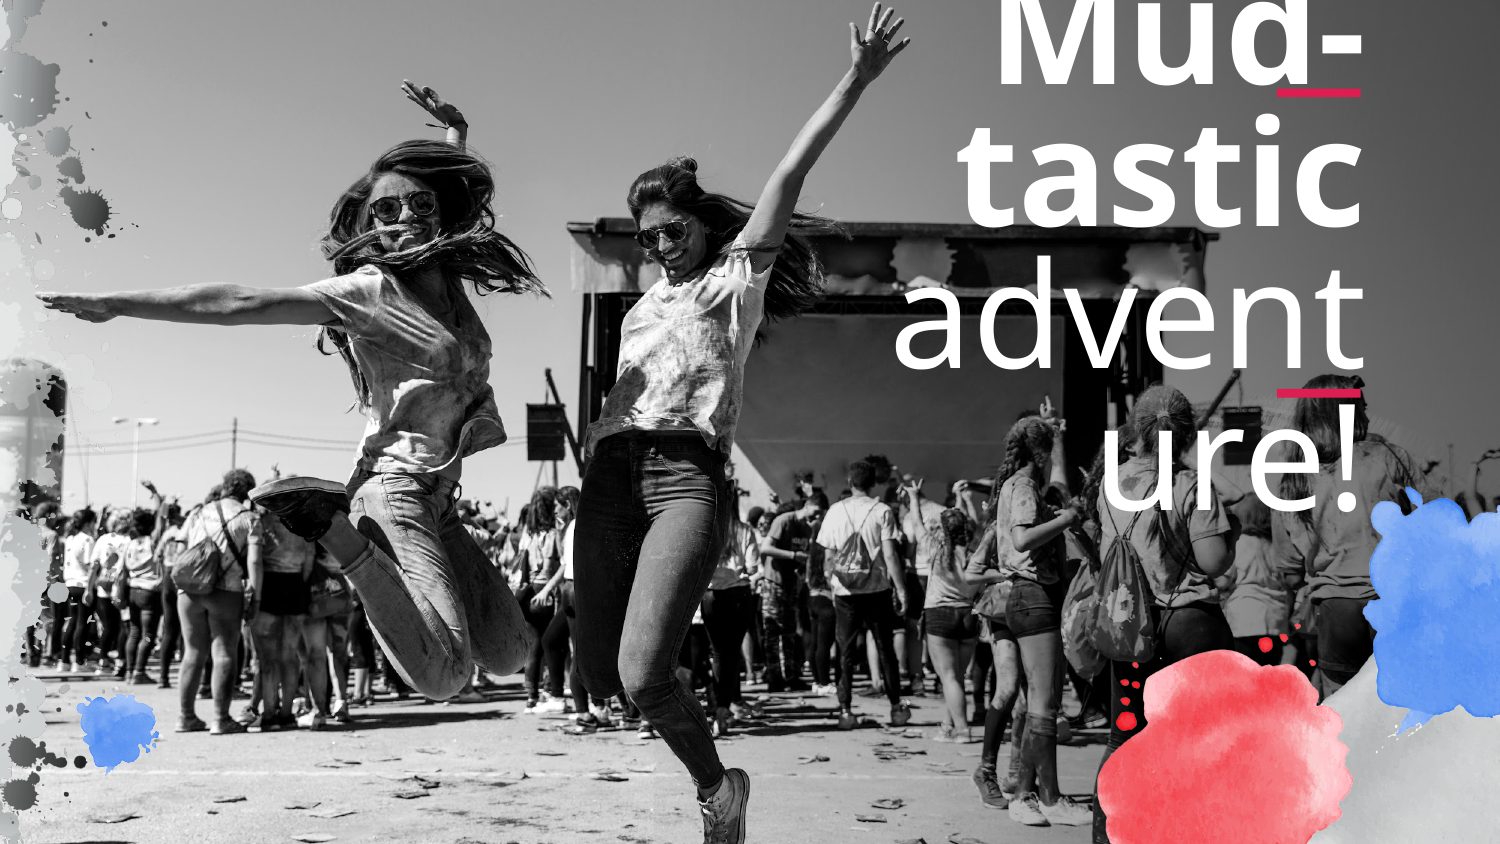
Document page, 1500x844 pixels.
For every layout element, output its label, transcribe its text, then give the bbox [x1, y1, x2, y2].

picture [0, 0, 1500, 844]
title Mud-tastic adventure! [869, 88, 1382, 422]
